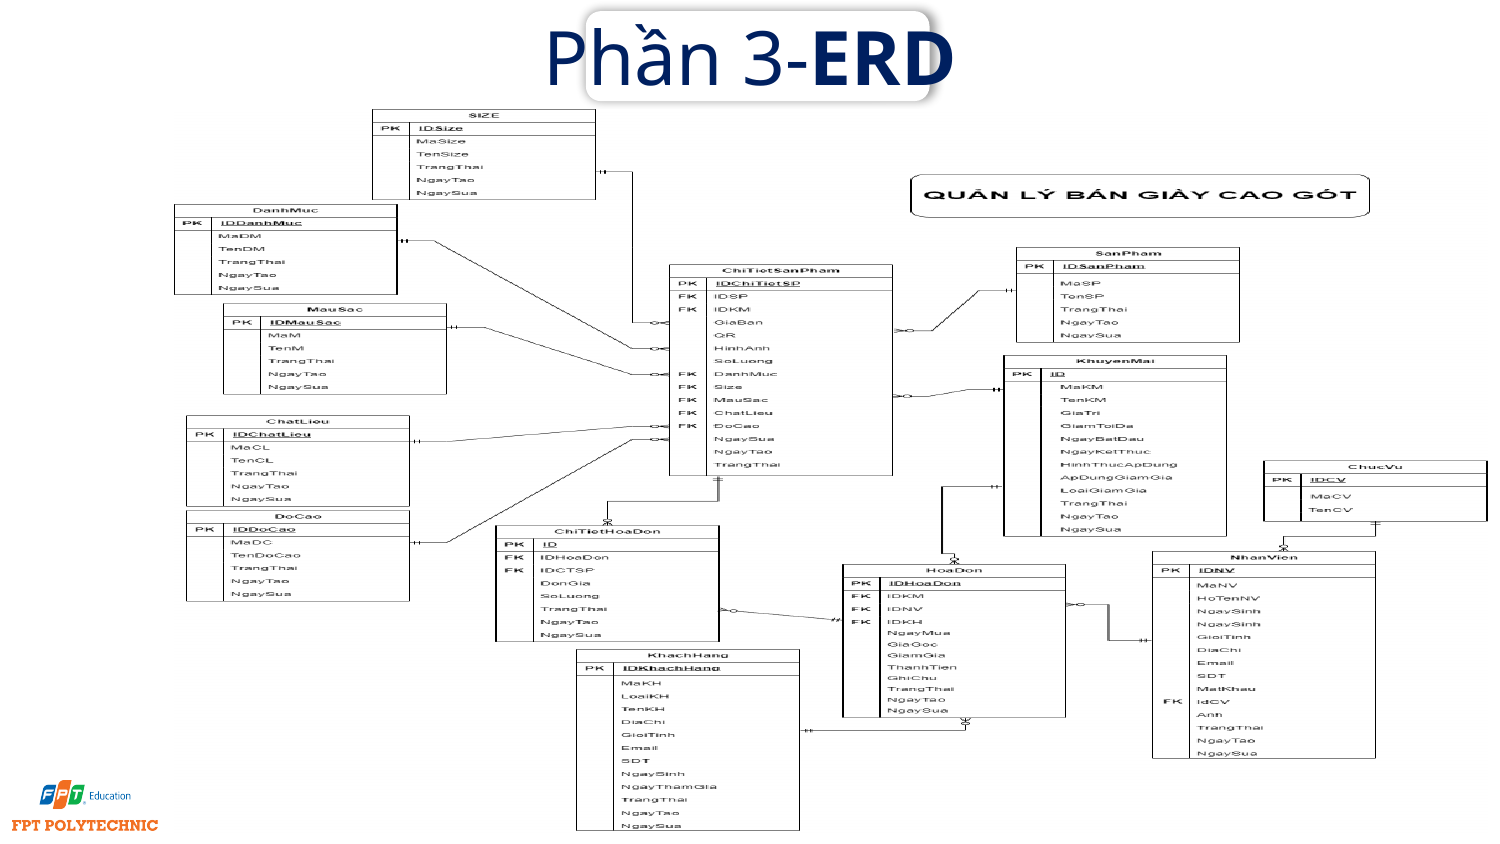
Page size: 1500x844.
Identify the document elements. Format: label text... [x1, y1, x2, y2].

picture [174, 108, 1488, 833]
text_box Phần 3-ERD [528, 3, 972, 107]
picture [12, 780, 158, 831]
